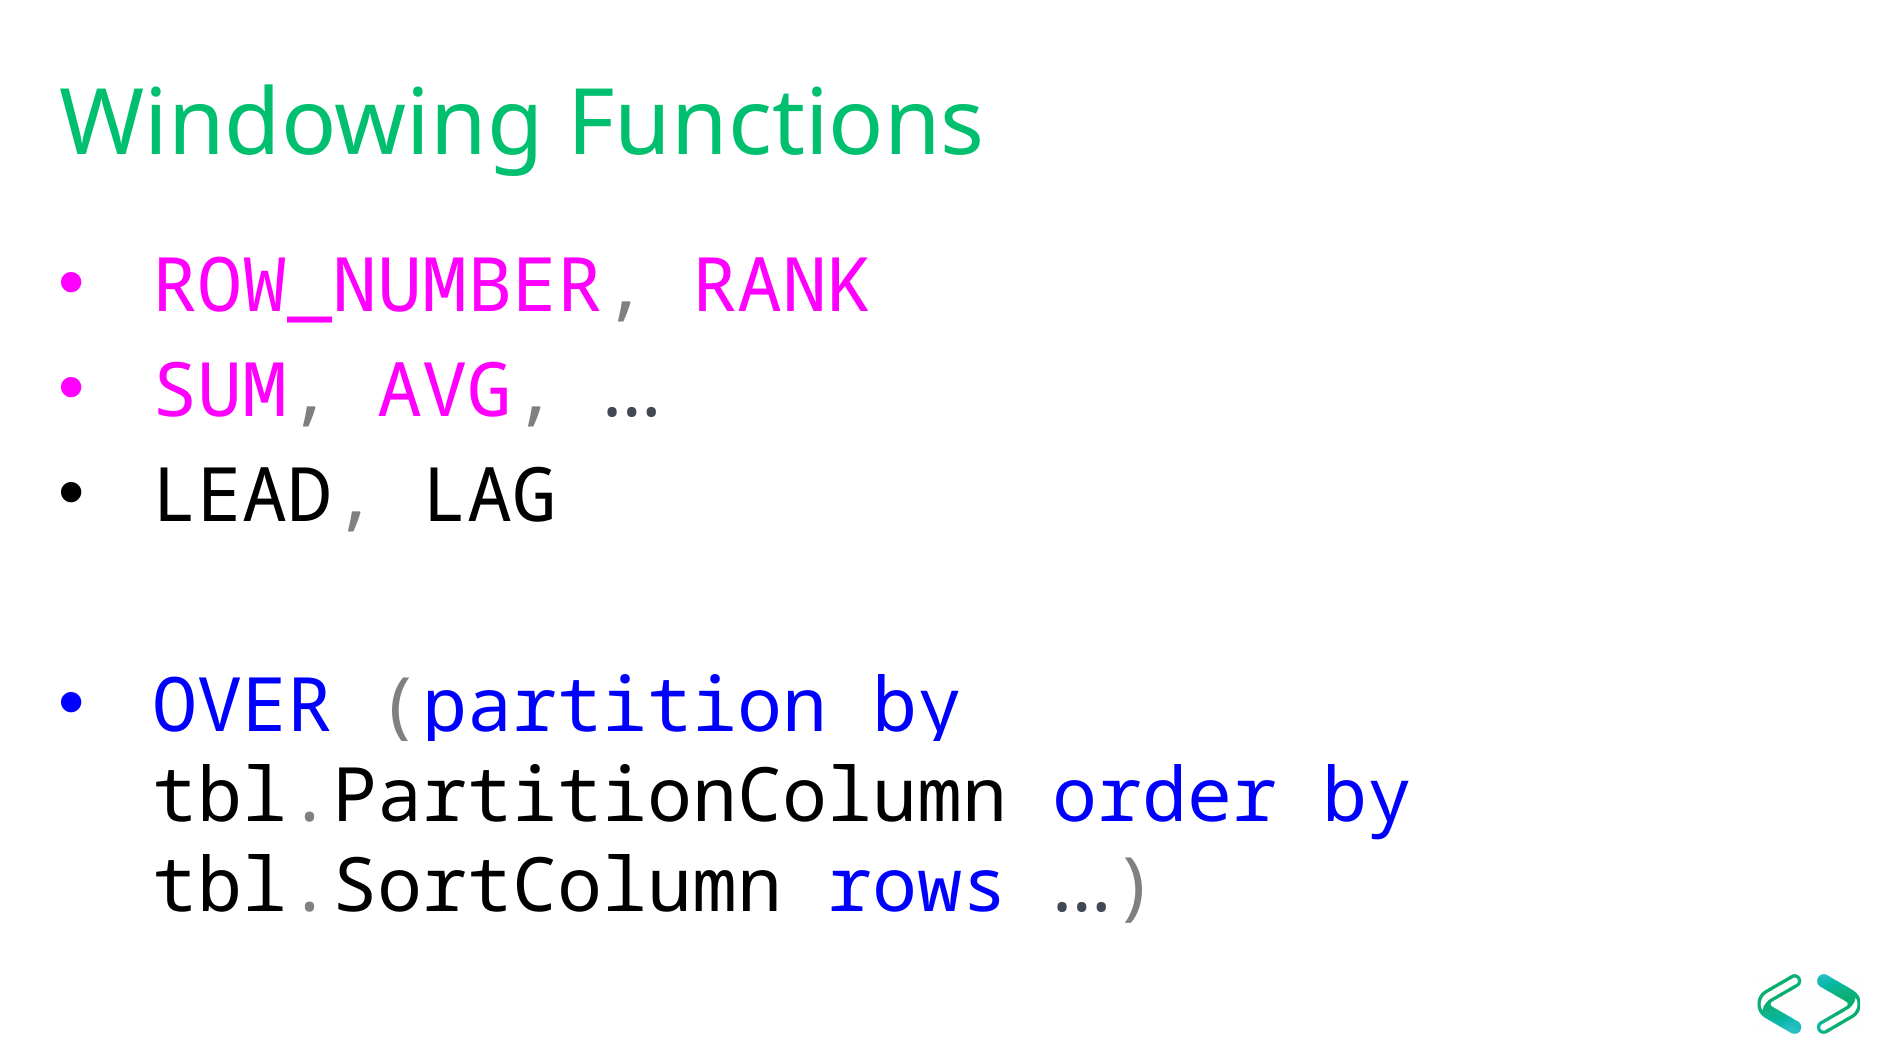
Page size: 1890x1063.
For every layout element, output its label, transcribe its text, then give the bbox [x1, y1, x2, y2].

list ROW_NUMBER, RANK SUM, AVG, … LEAD, LAG OVER (partition by tbl.PartitionColumn order by tbl.SortColumn rows …) [59, 236, 1831, 1004]
title Windowing Functions [59, 59, 1831, 178]
